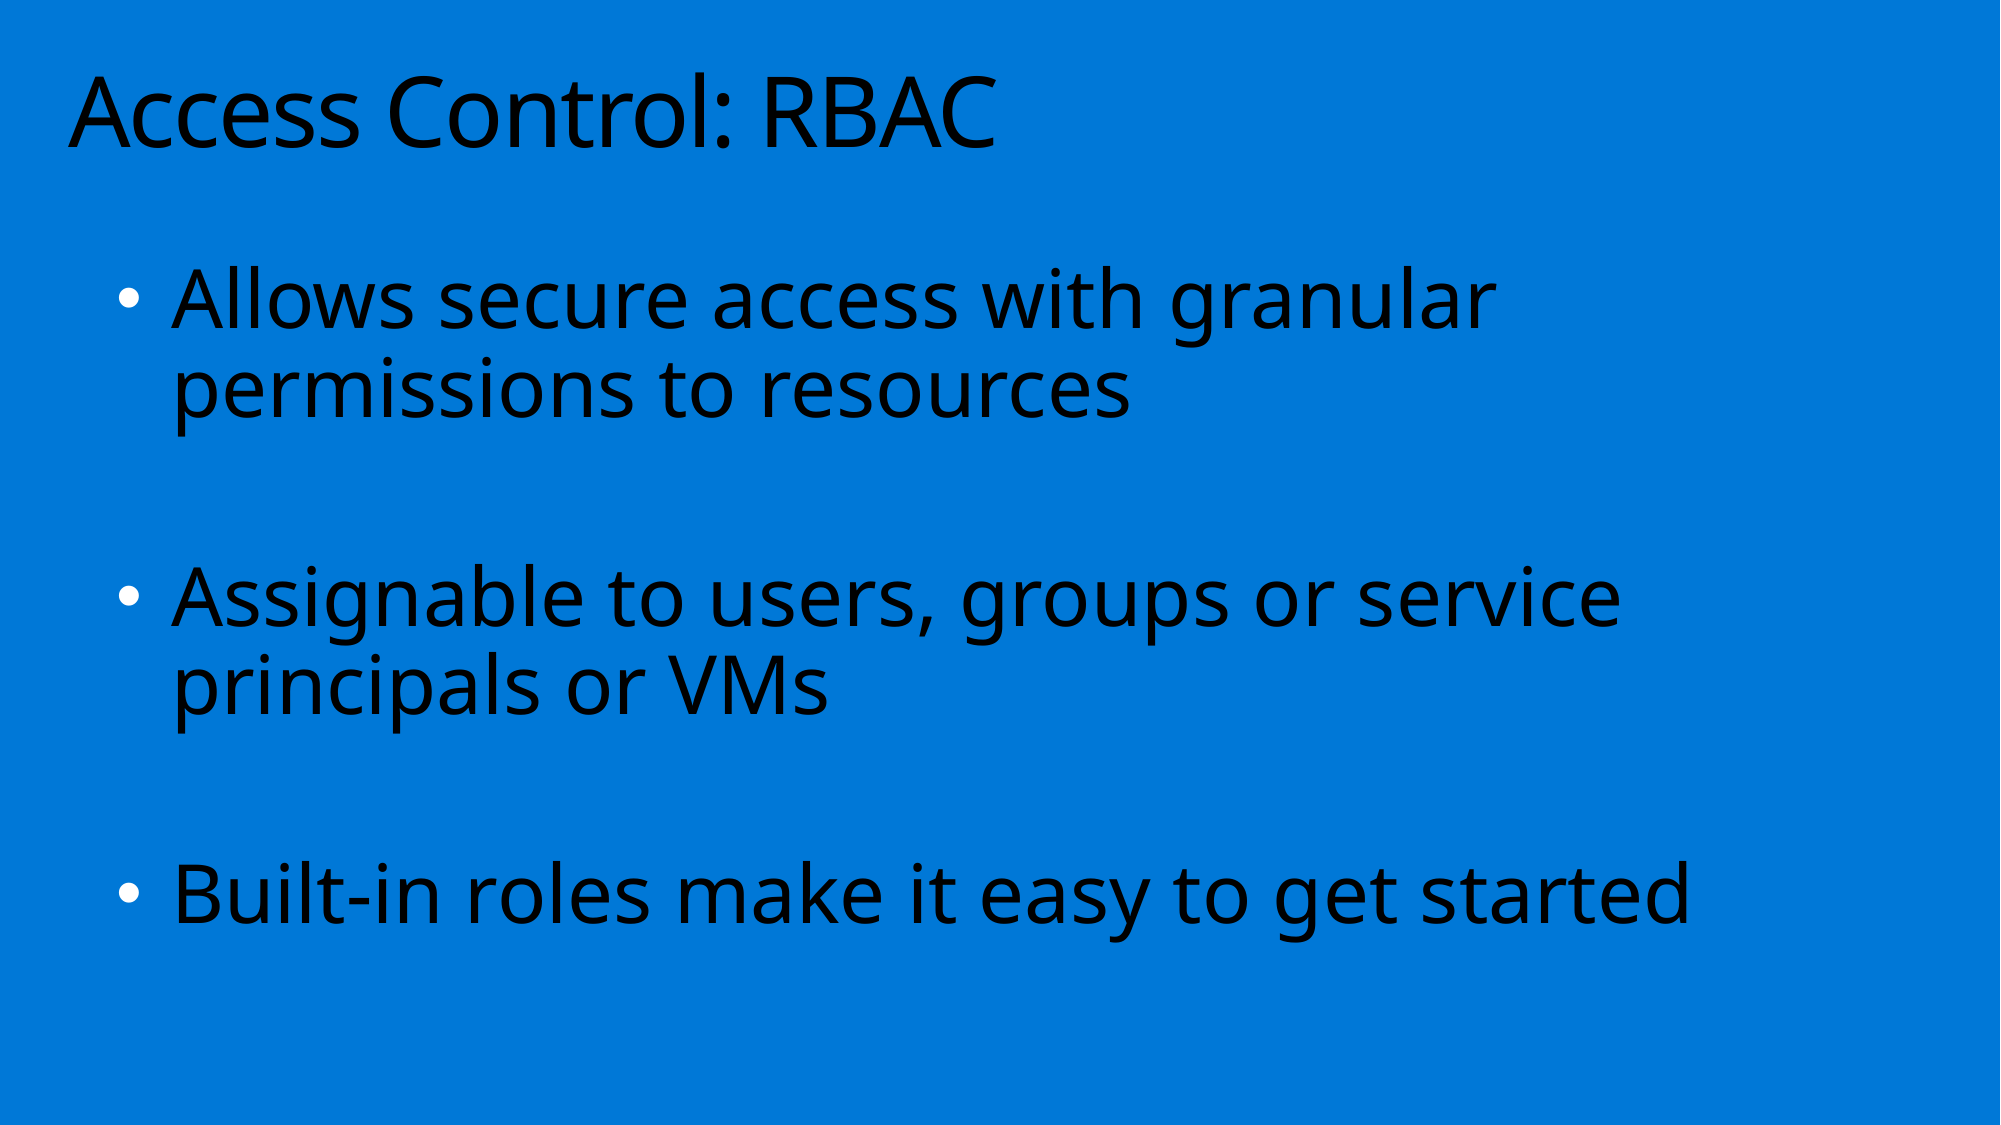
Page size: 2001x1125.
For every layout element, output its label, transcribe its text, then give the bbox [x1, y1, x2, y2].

title Access Control: RBAC [44, 47, 1957, 196]
list Allows secure access with granular permissions to resources Assignable to users, groups or service principals or VMs Built-in roles make it easy to get started [92, 243, 1910, 977]
